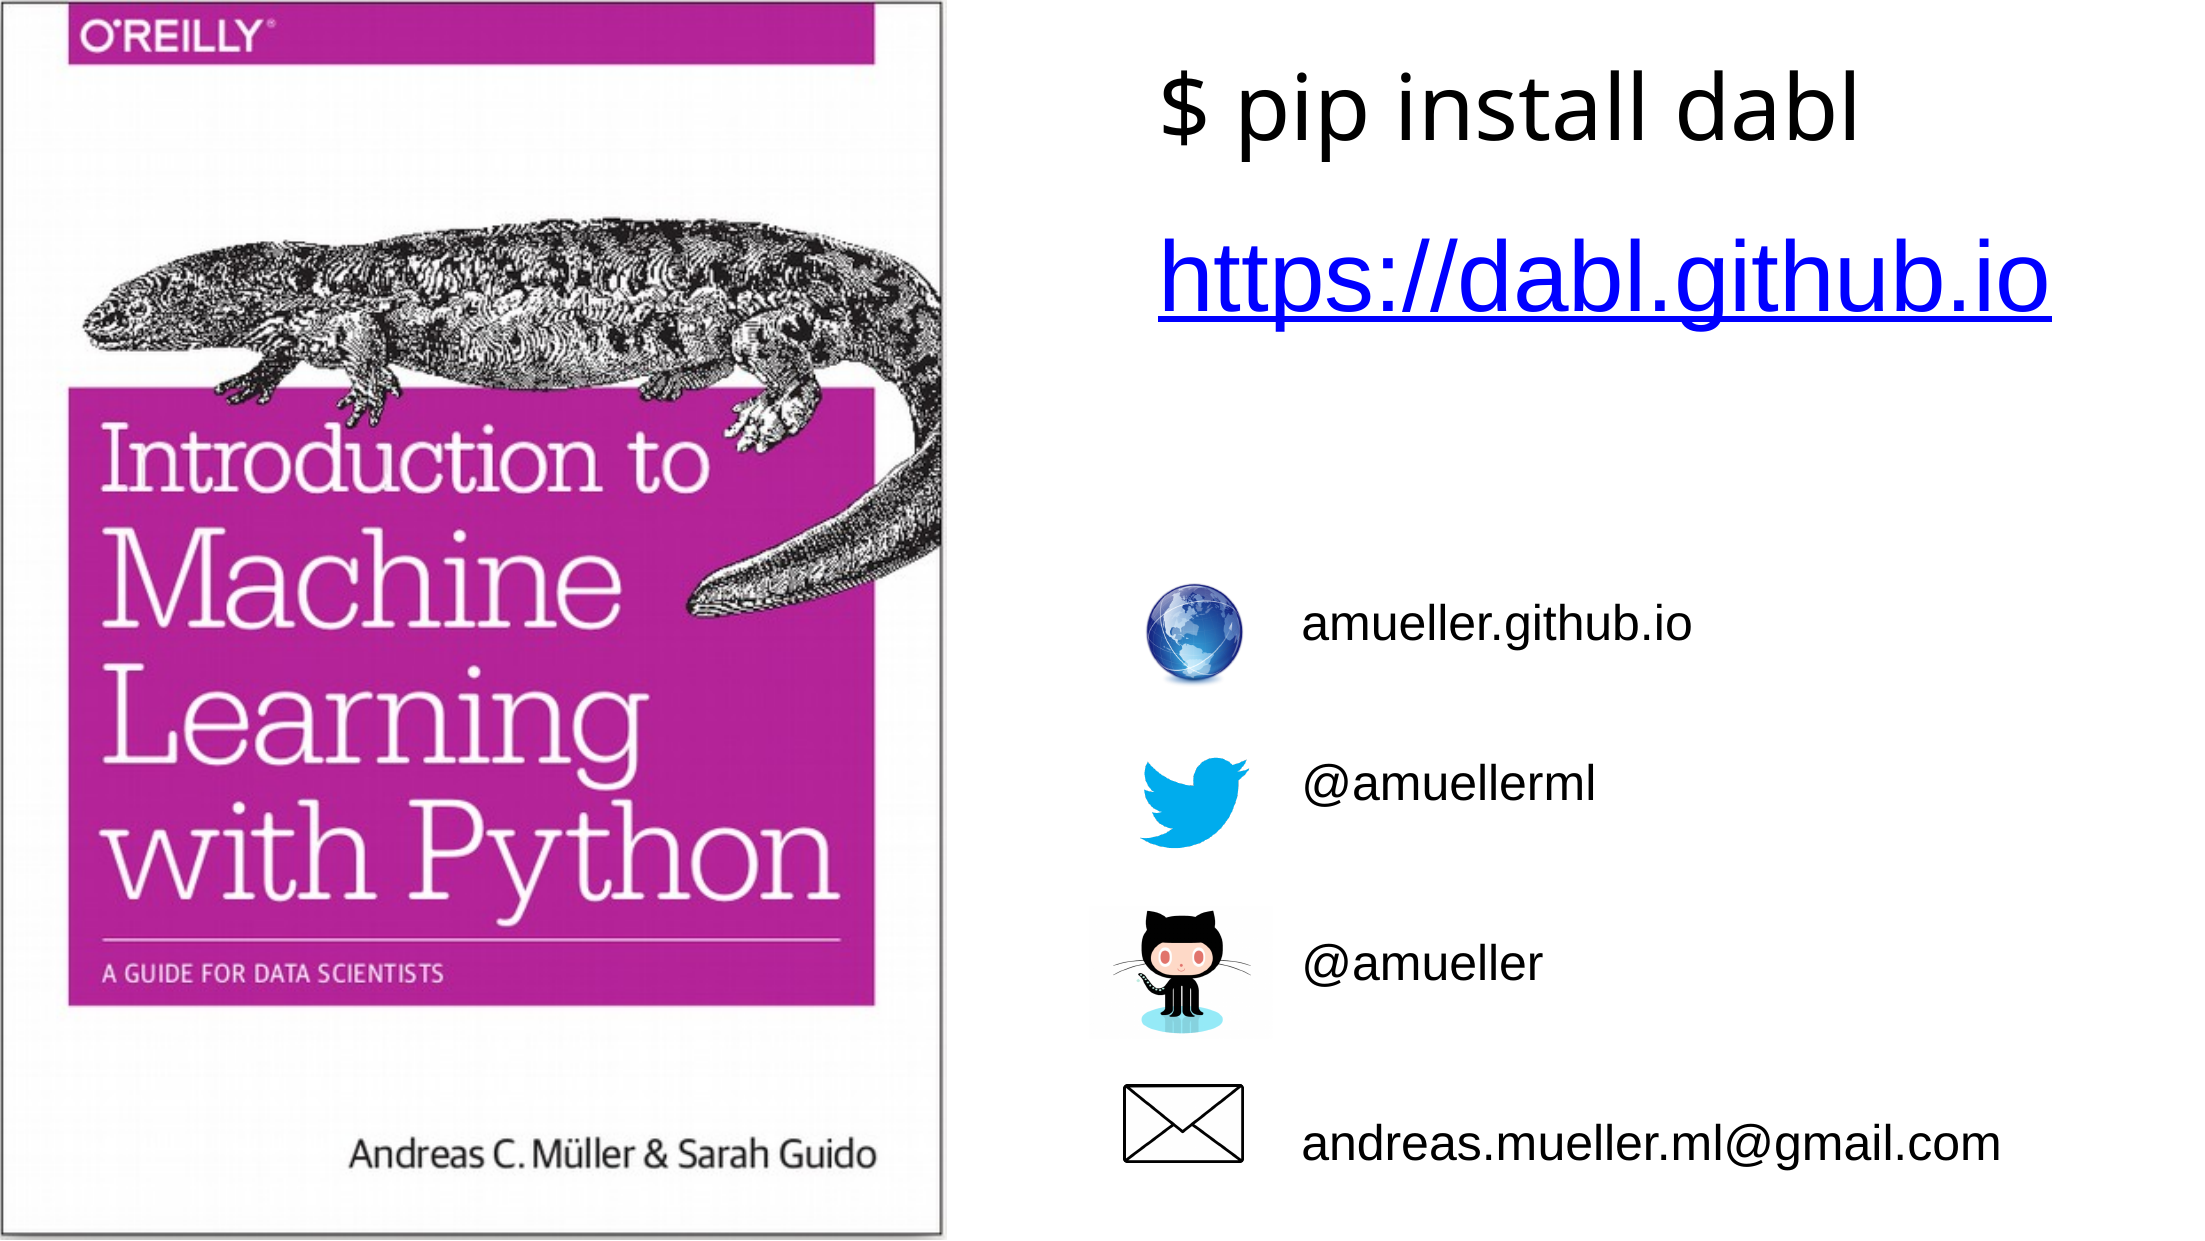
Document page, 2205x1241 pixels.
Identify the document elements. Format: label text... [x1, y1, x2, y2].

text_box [1089, 582, 2205, 1241]
text_box https://dabl.github.io [1143, 203, 2072, 364]
text_box $ pip install dabl [1143, 41, 2115, 202]
picture [0, 0, 947, 1241]
